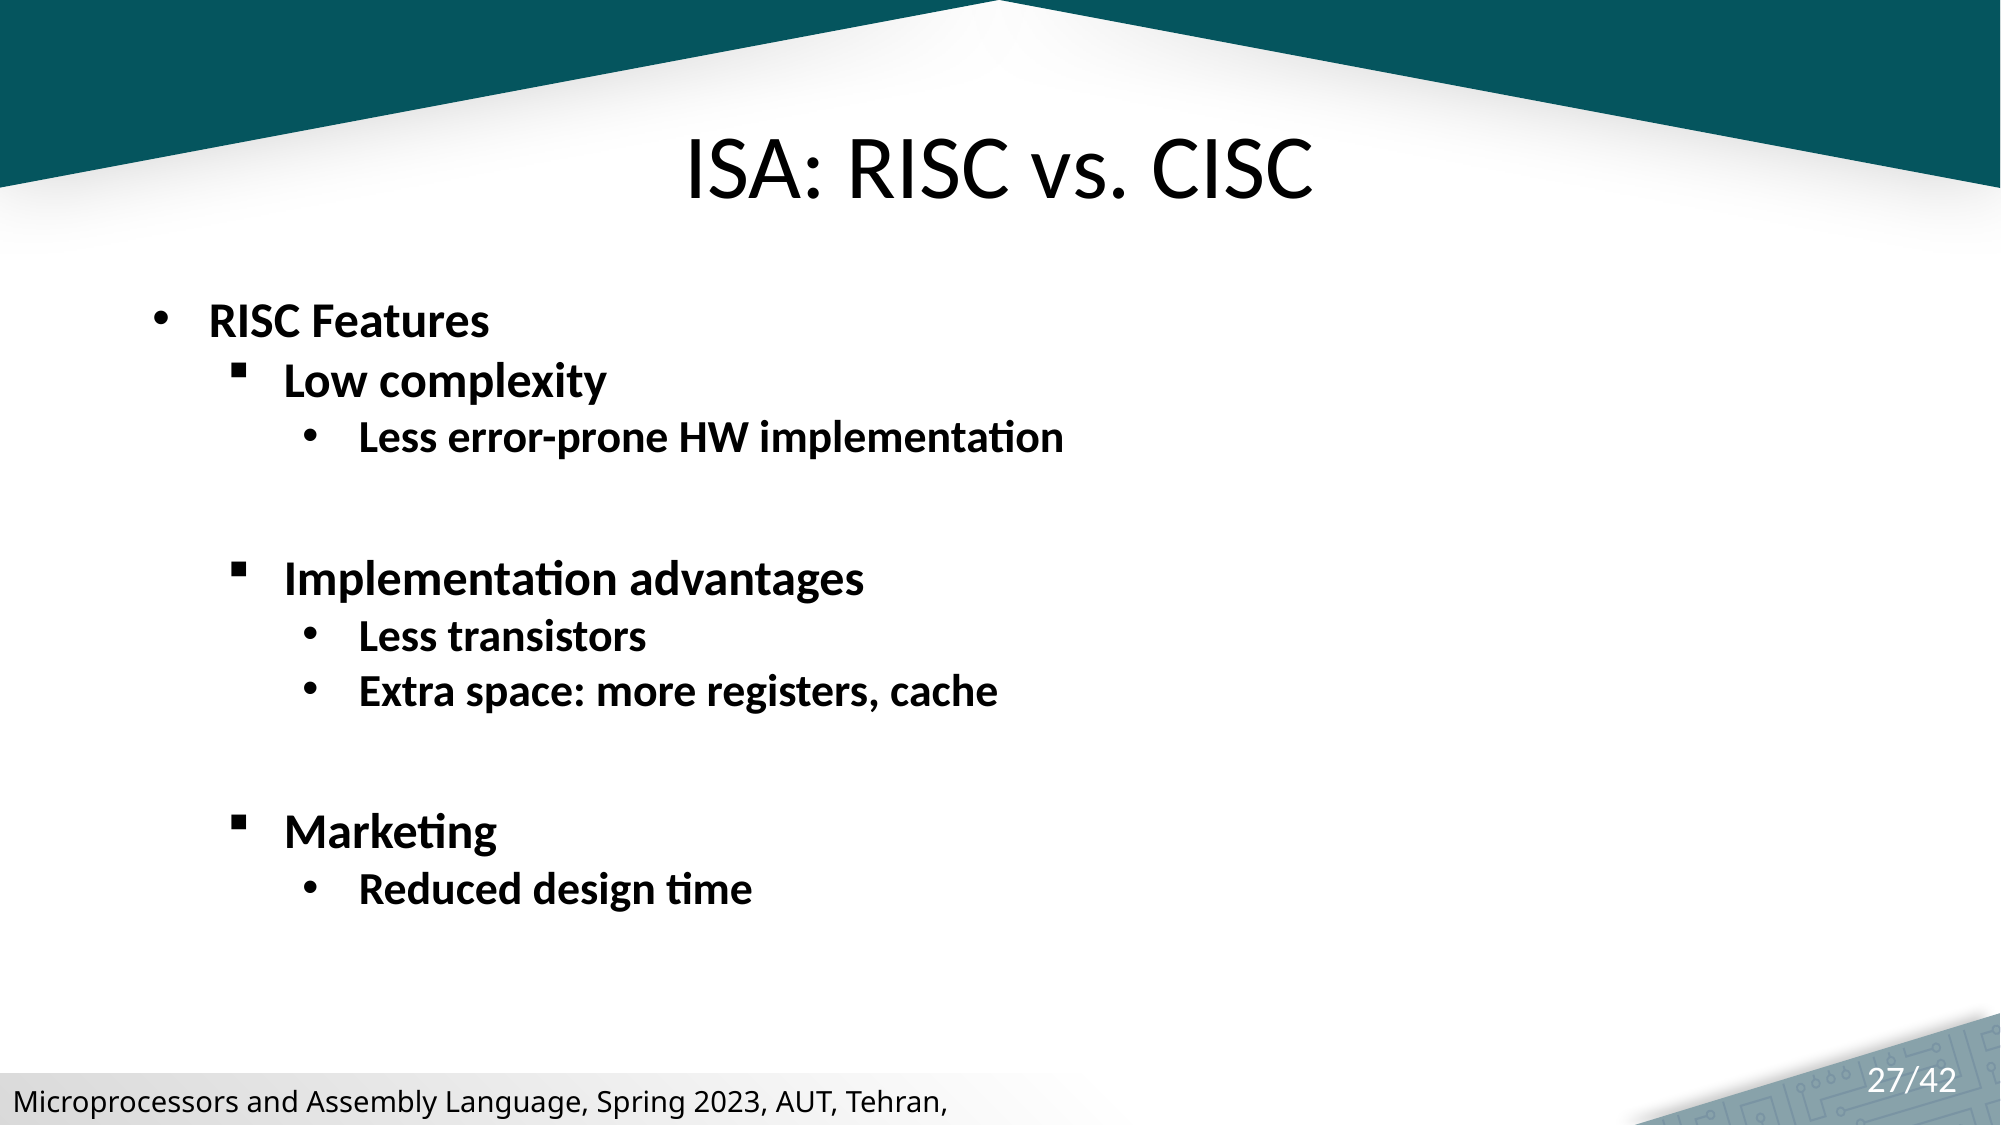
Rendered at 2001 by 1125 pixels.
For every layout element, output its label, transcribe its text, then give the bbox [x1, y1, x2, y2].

list RISC Features Low complexity Less error-prone HW implementation Implementation advantages Less transistors Extra space: more registers, cache Marketing Reduced design time [137, 249, 1863, 1028]
title ISA: RISC vs. CISC [137, 59, 1863, 249]
slide_number 27/42 [1522, 1047, 1973, 1108]
